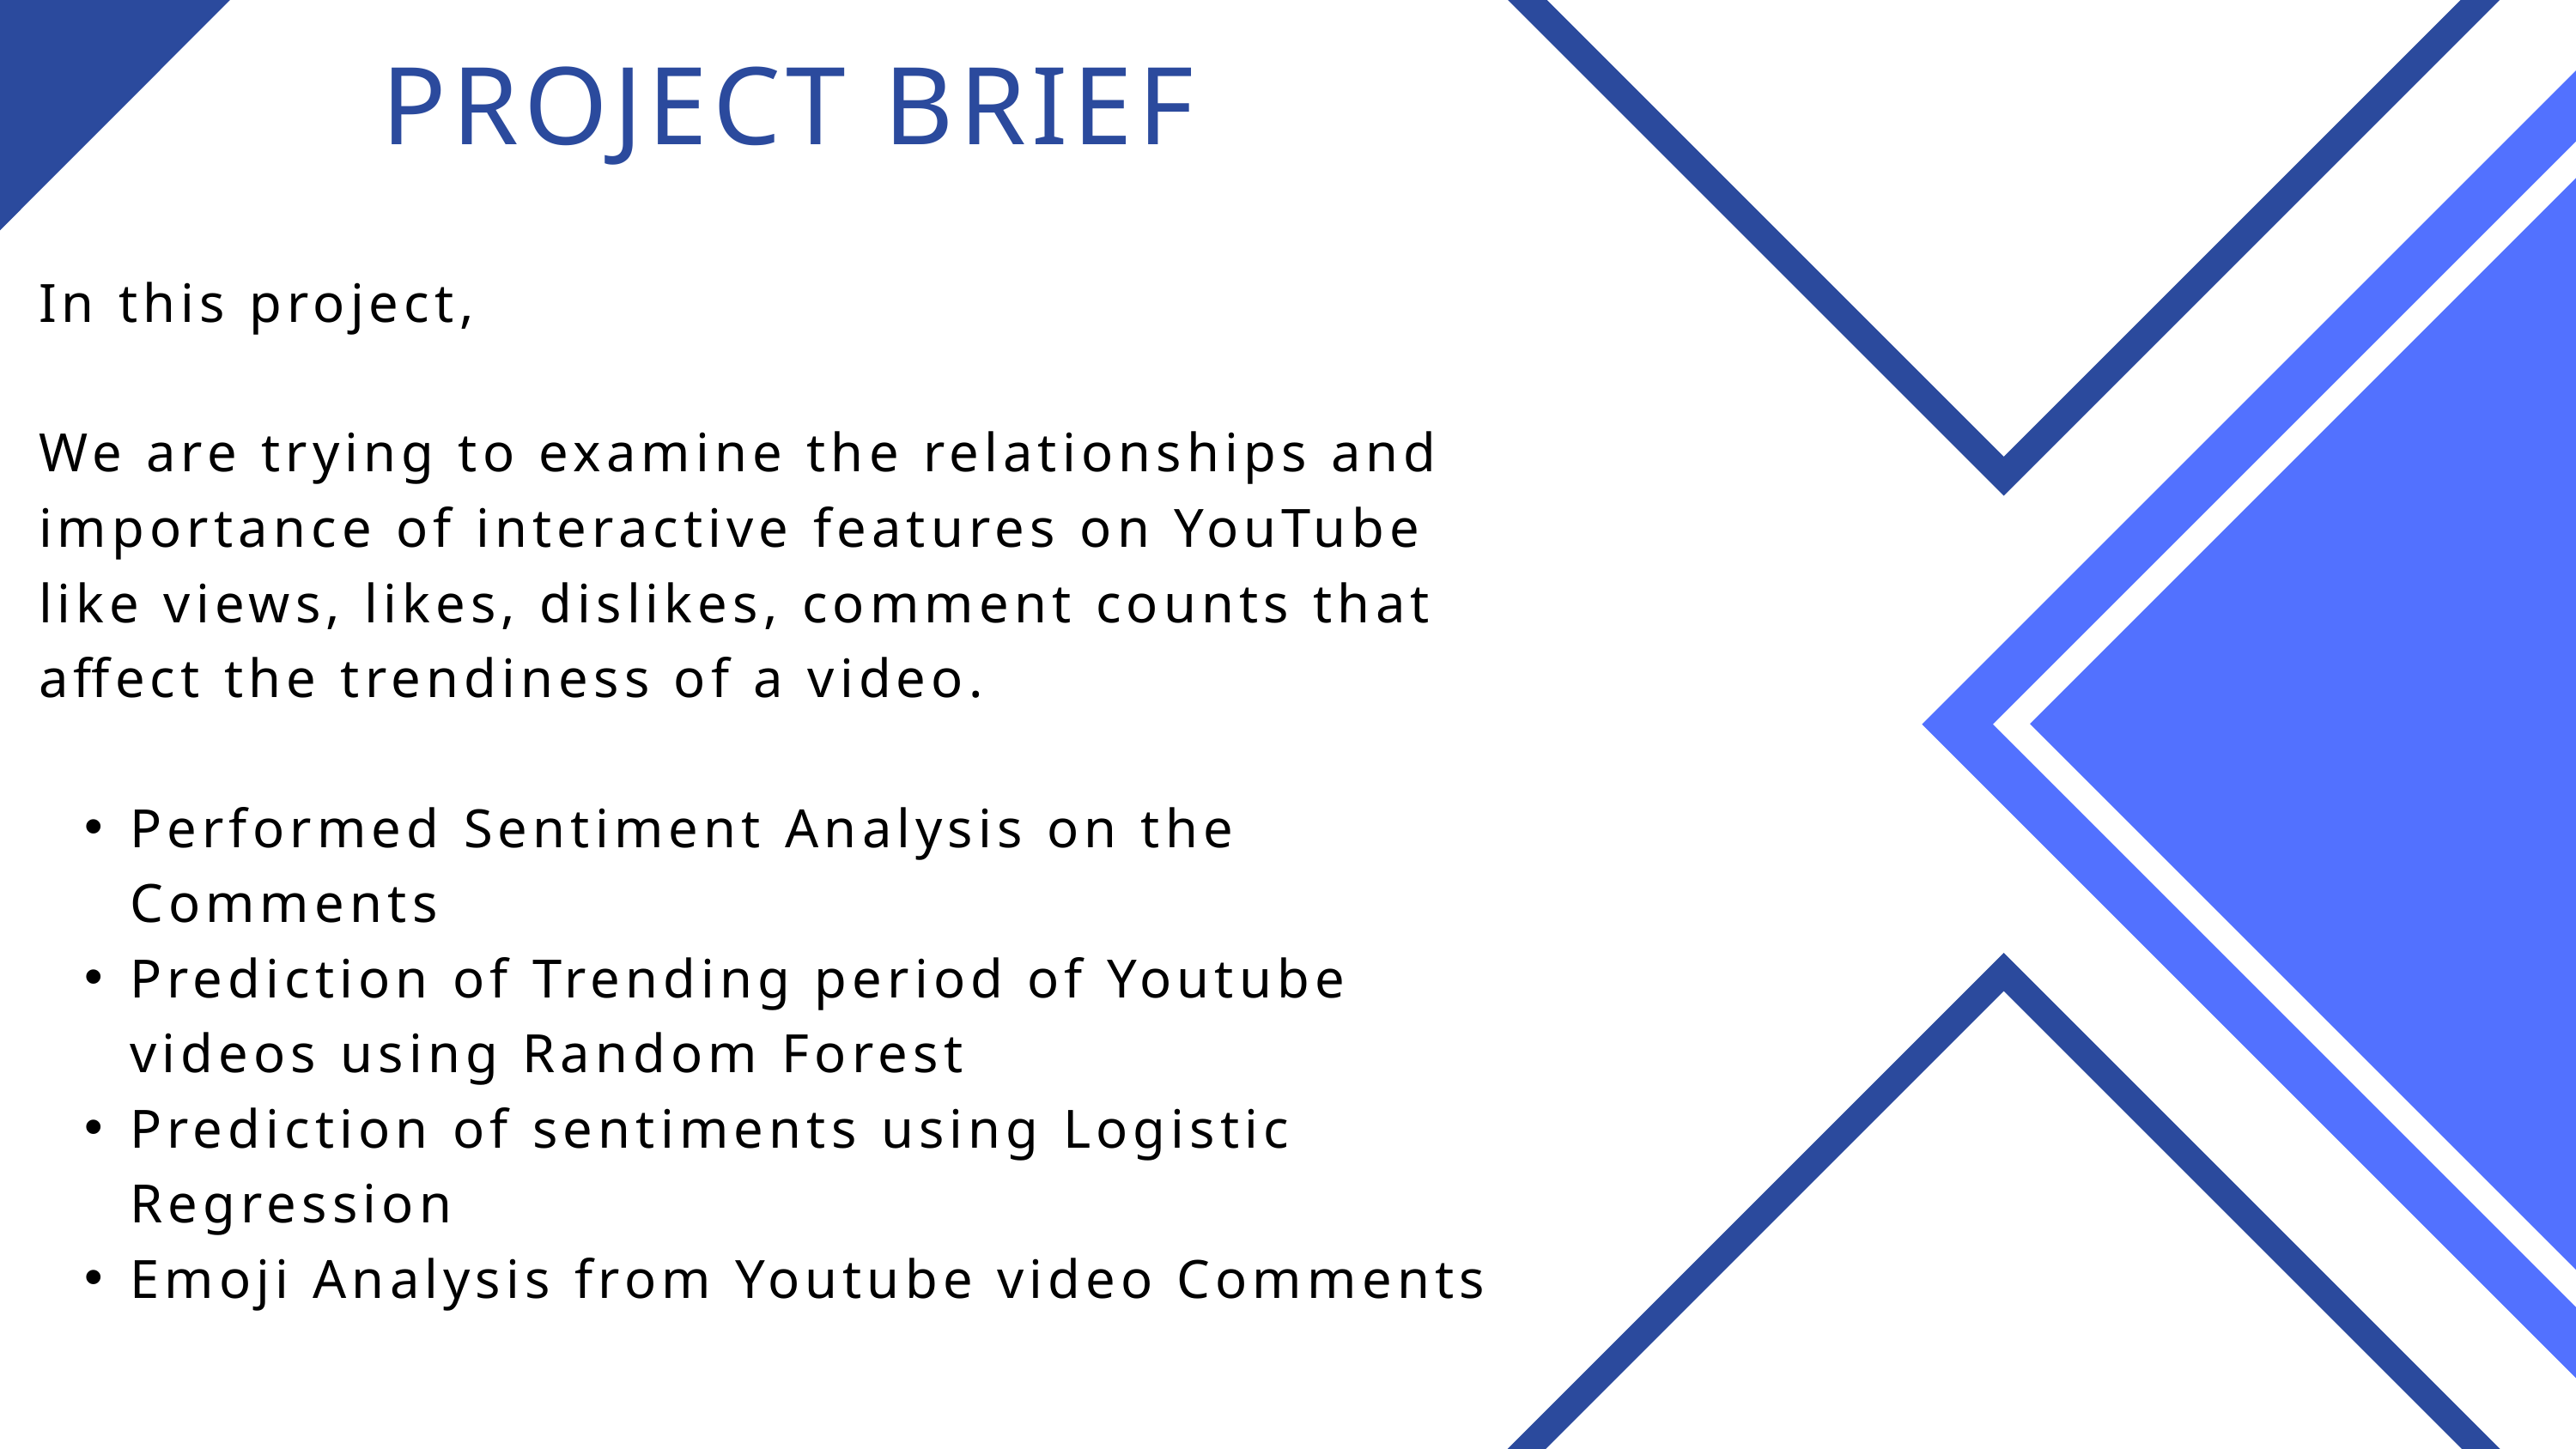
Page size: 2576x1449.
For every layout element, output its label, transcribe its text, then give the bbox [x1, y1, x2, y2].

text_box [2441, 1143, 2576, 1187]
text_box In this project, We are trying to examine the relationships and importance of interactive features on YouTube like views, likes, dislikes, comment counts that affect the trendiness of a video. Performed Sentiment Analysis on the Comments Prediction of Trending period of Youtube videos using Random Forest Prediction of sentiments using Logistic Regression Emoji Analysis from Youtube video Comments [38, 257, 1539, 1384]
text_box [2441, 261, 2576, 311]
text_box PROJECT BRIEF [234, 53, 1432, 167]
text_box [2113, 323, 2159, 1131]
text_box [0, 0, 231, 231]
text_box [2163, 312, 2576, 1137]
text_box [1569, 1132, 2439, 1449]
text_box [1569, 0, 2439, 317]
